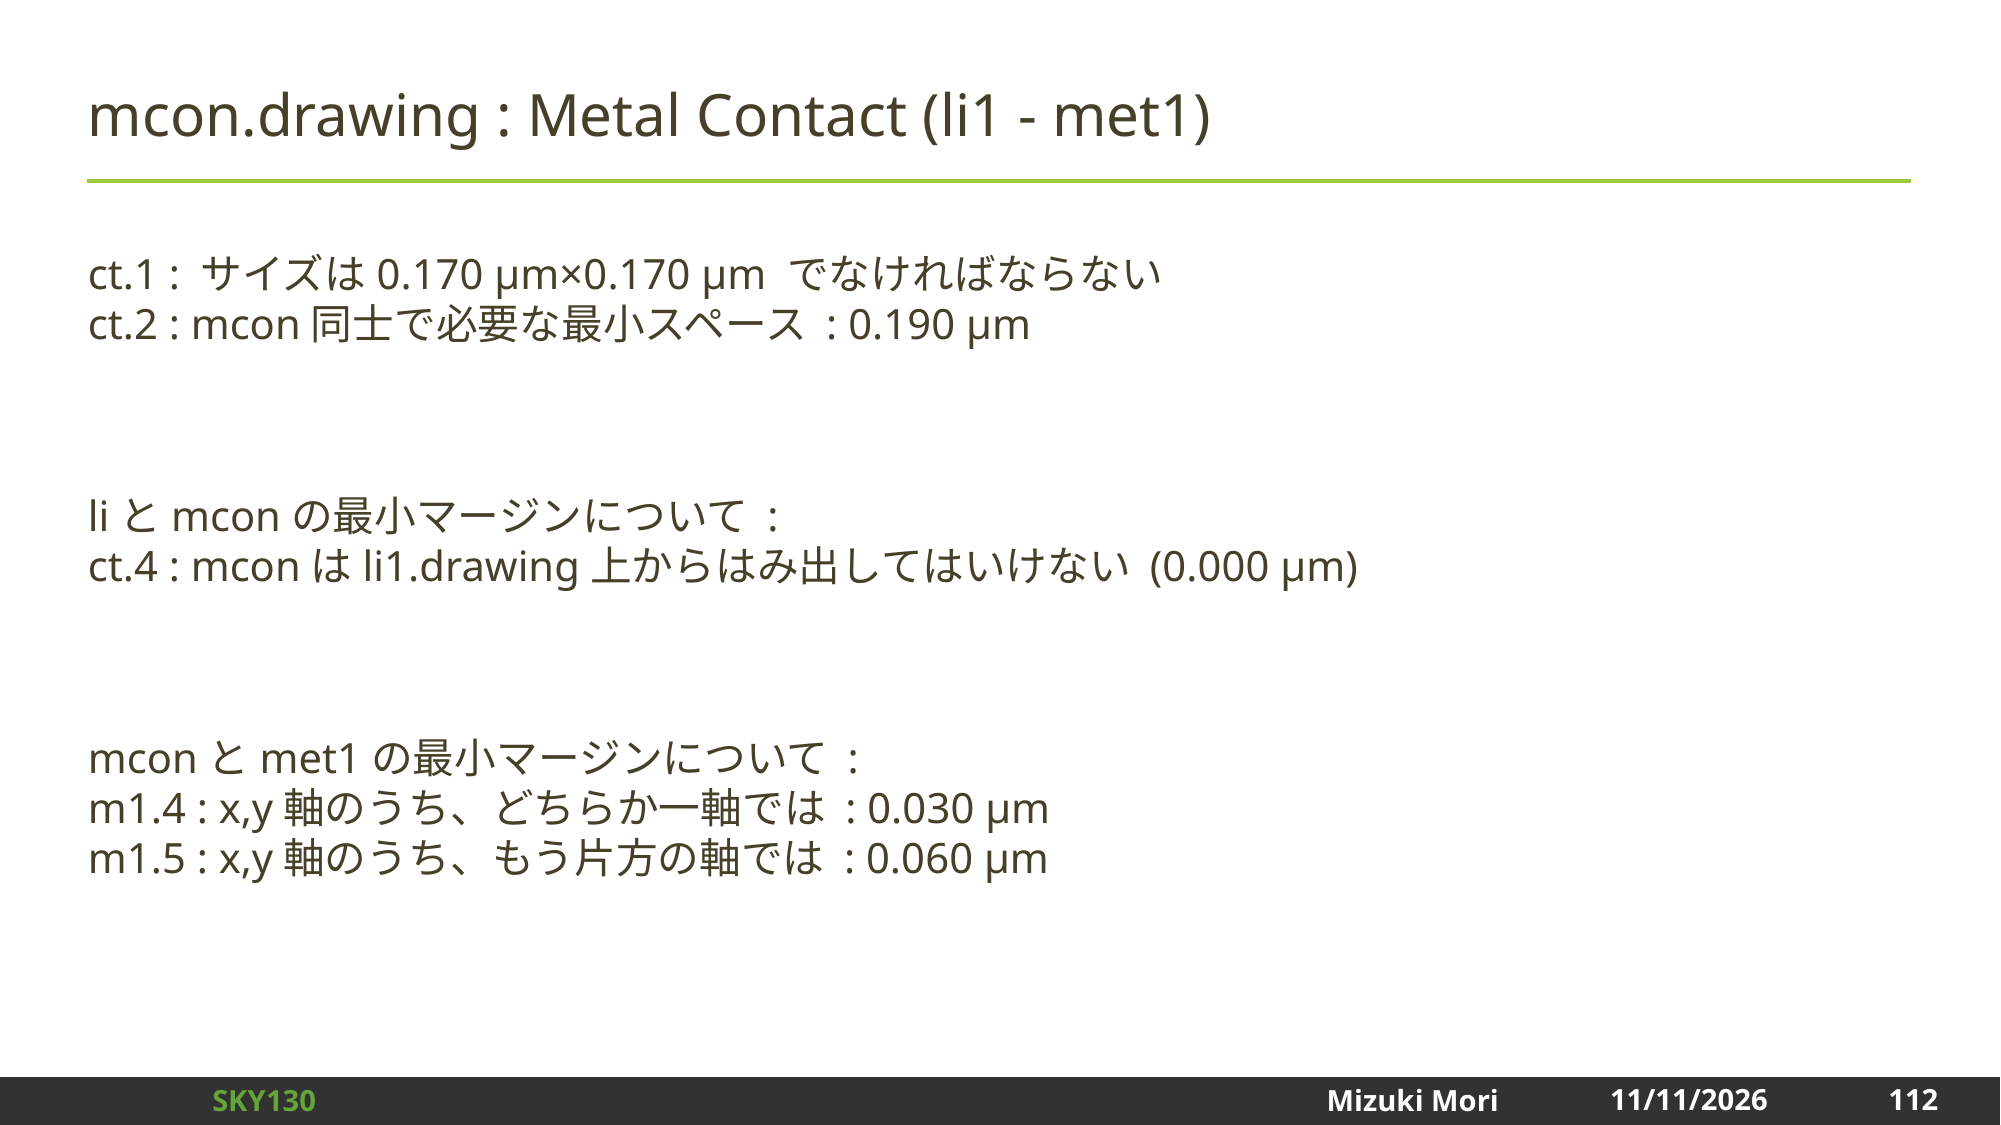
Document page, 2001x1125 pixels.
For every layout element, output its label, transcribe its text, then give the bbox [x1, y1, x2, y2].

slide_number 112 [1826, 1076, 2000, 1125]
picture [0, 1077, 1550, 1125]
title mcon.drawing : Metal Contact (li1 - met1) [72, 70, 1912, 163]
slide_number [1550, 1077, 1826, 1125]
list ct.1 : サイズは0.170 μm×0.170 μm でなければならない ct.2 : mcon同士で必要な最小スペース : 0.190 μm liとmconの最小マージンについて : ct.4 : mconはli1.drawing上からはみ出してはいけない (0.000 μm) mconとmet1の最小マージンについて : m1.4 : x,y軸のうち、どちらか一軸では : 0.030 μm m1.5 : x,y軸のうち、もう片方の軸では : 0.060 μm [72, 239, 1912, 995]
